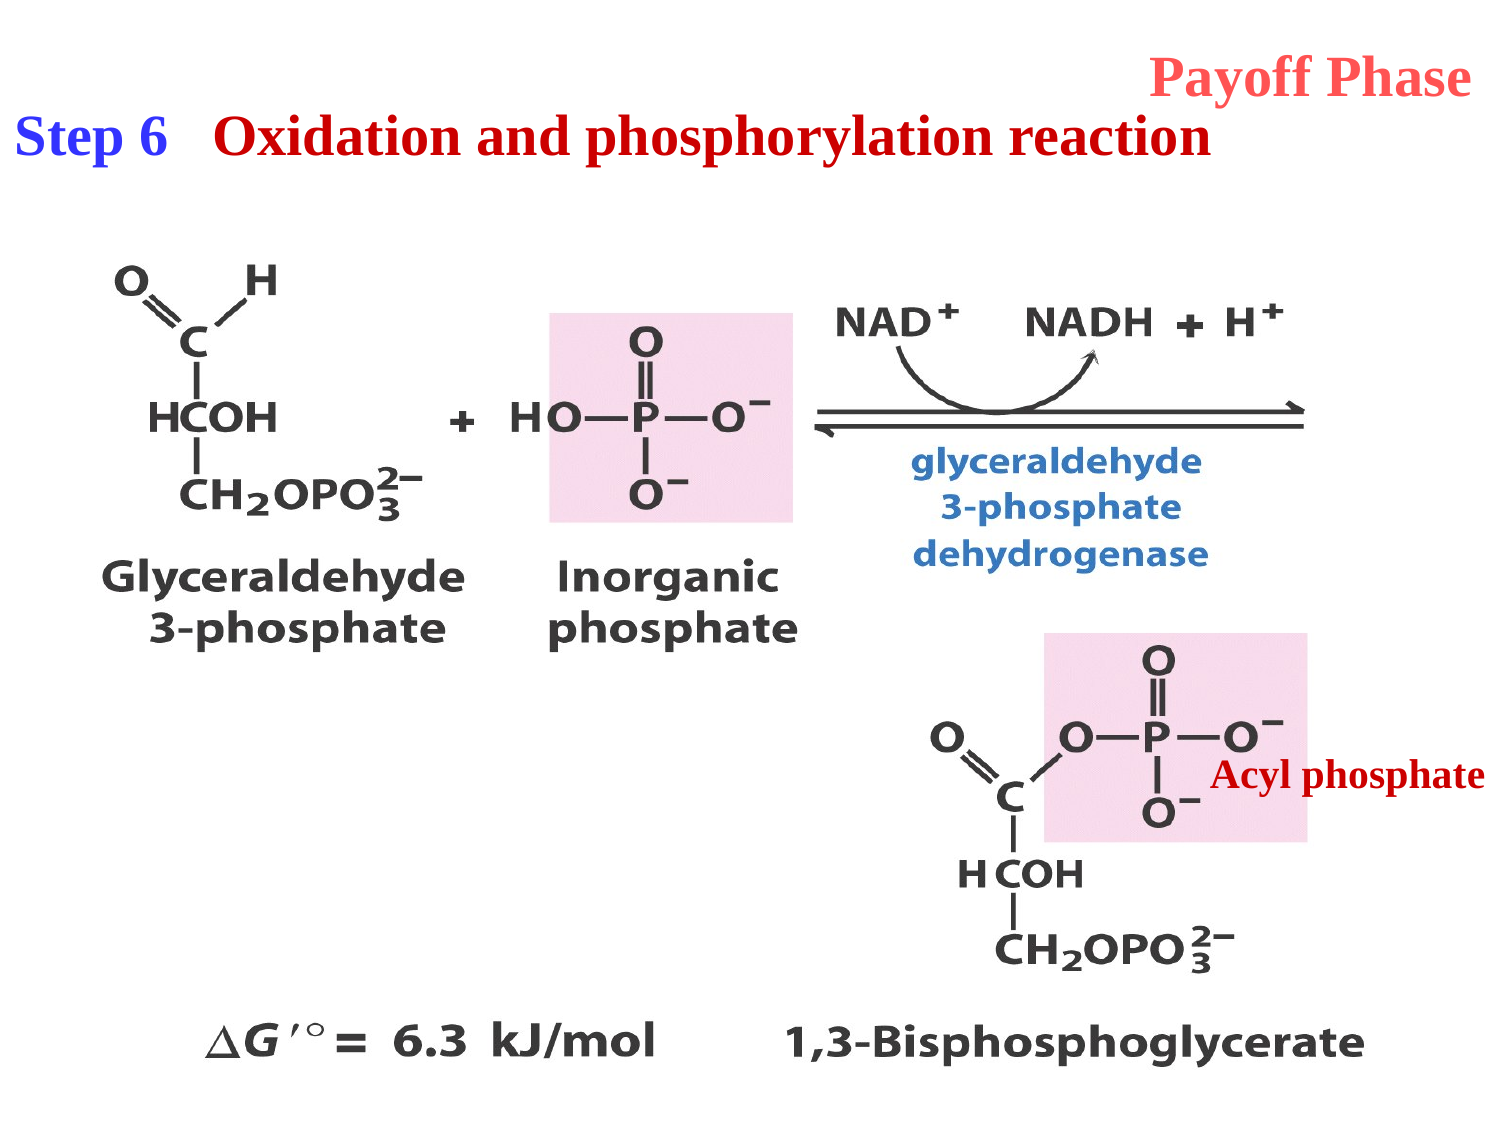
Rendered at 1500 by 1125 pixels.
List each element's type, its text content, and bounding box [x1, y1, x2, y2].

picture [88, 243, 1376, 1083]
text_box Payoff Phase [1134, 31, 1500, 116]
text_box Step 6 Oxidation and phosphorylation reaction [0, 90, 1267, 175]
text_box Acyl phosphate [1380, 739, 1500, 805]
